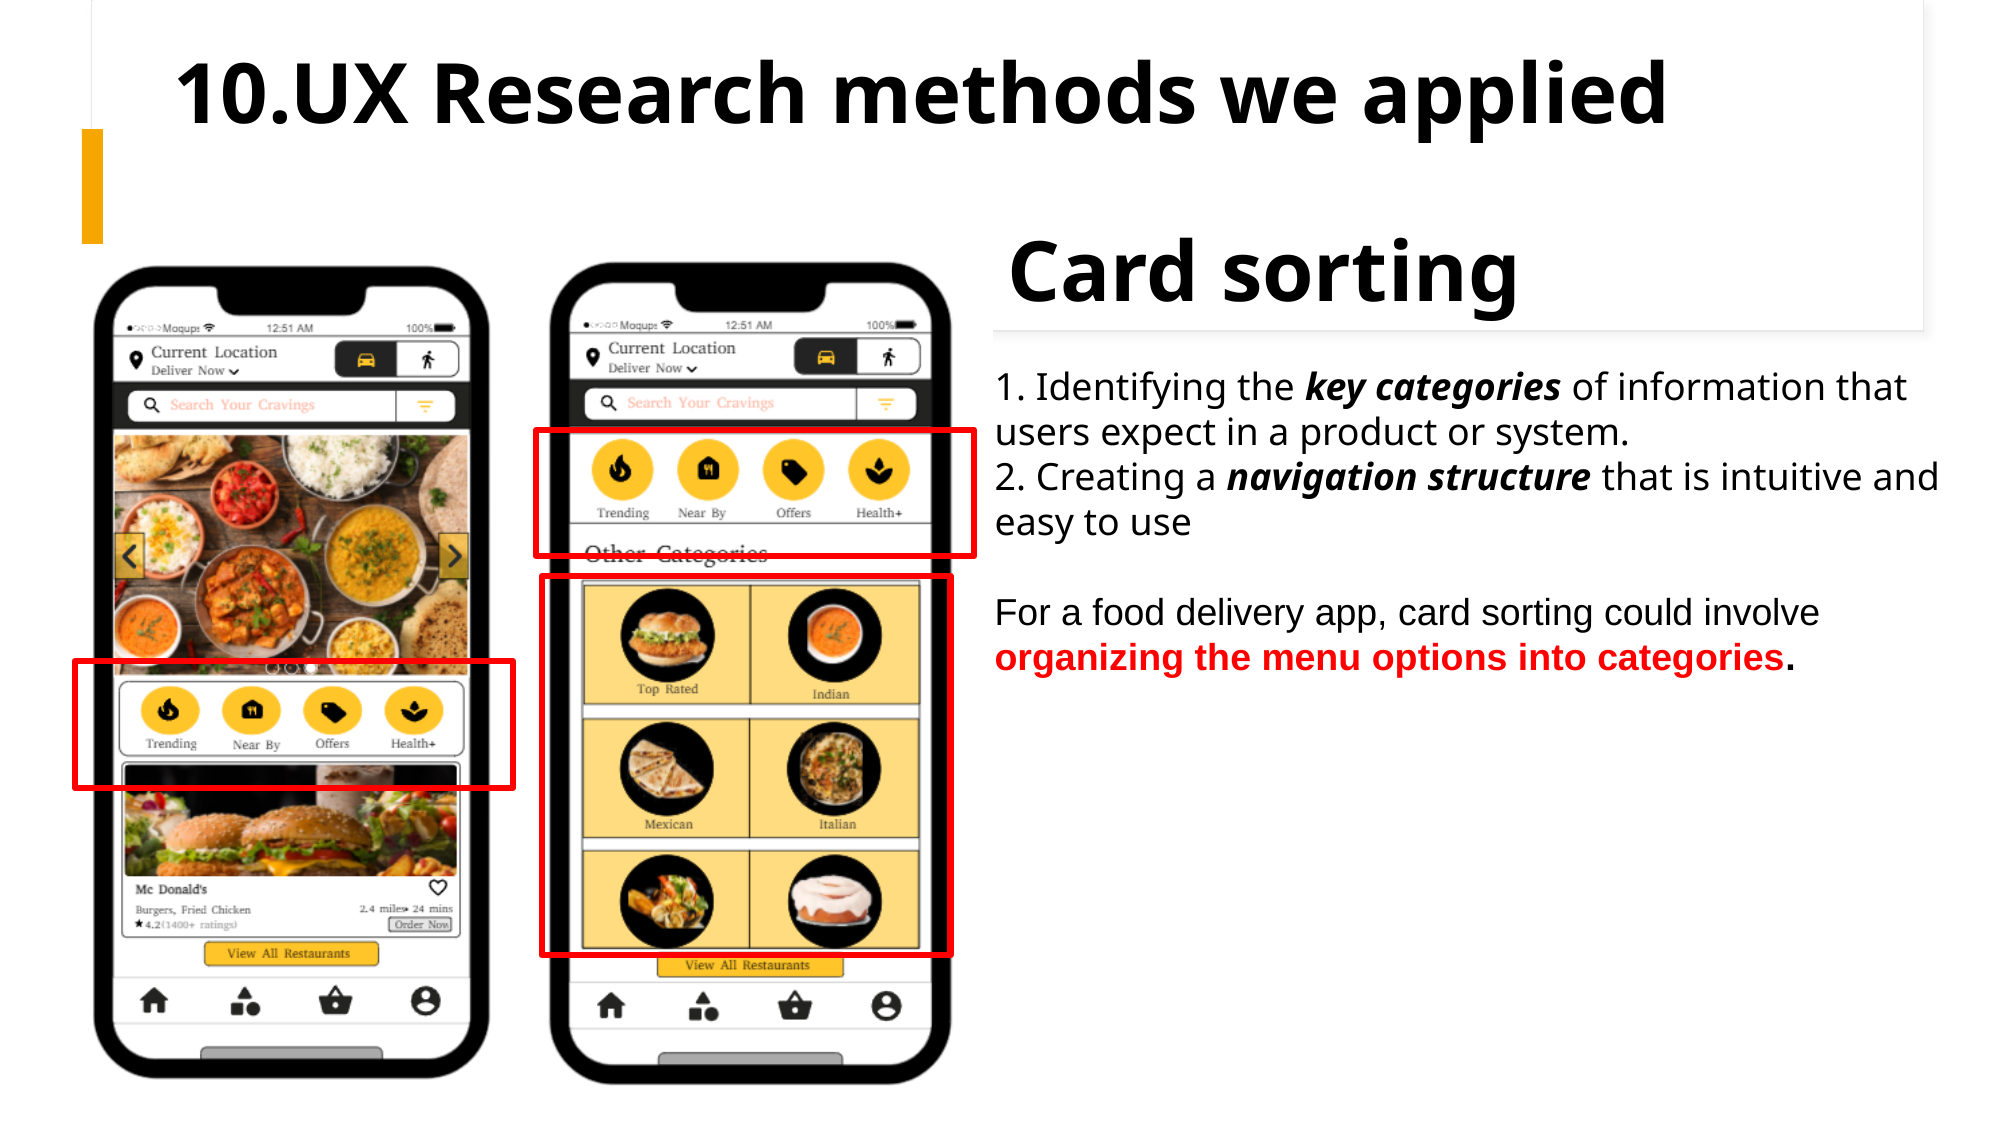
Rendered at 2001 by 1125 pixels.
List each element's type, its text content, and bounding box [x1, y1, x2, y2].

text_box 1. Identifying the key categories of information that users expect in a product or system. 2. Creating a navigation structure that is intuitive and easy to use For a food delivery app, card sorting could involve organizing the menu options into categories. [996, 355, 2000, 686]
title 10.UX Research methods we applied [158, 0, 1827, 194]
picture [60, 244, 993, 1105]
text_box Card sorting [992, 177, 1580, 372]
